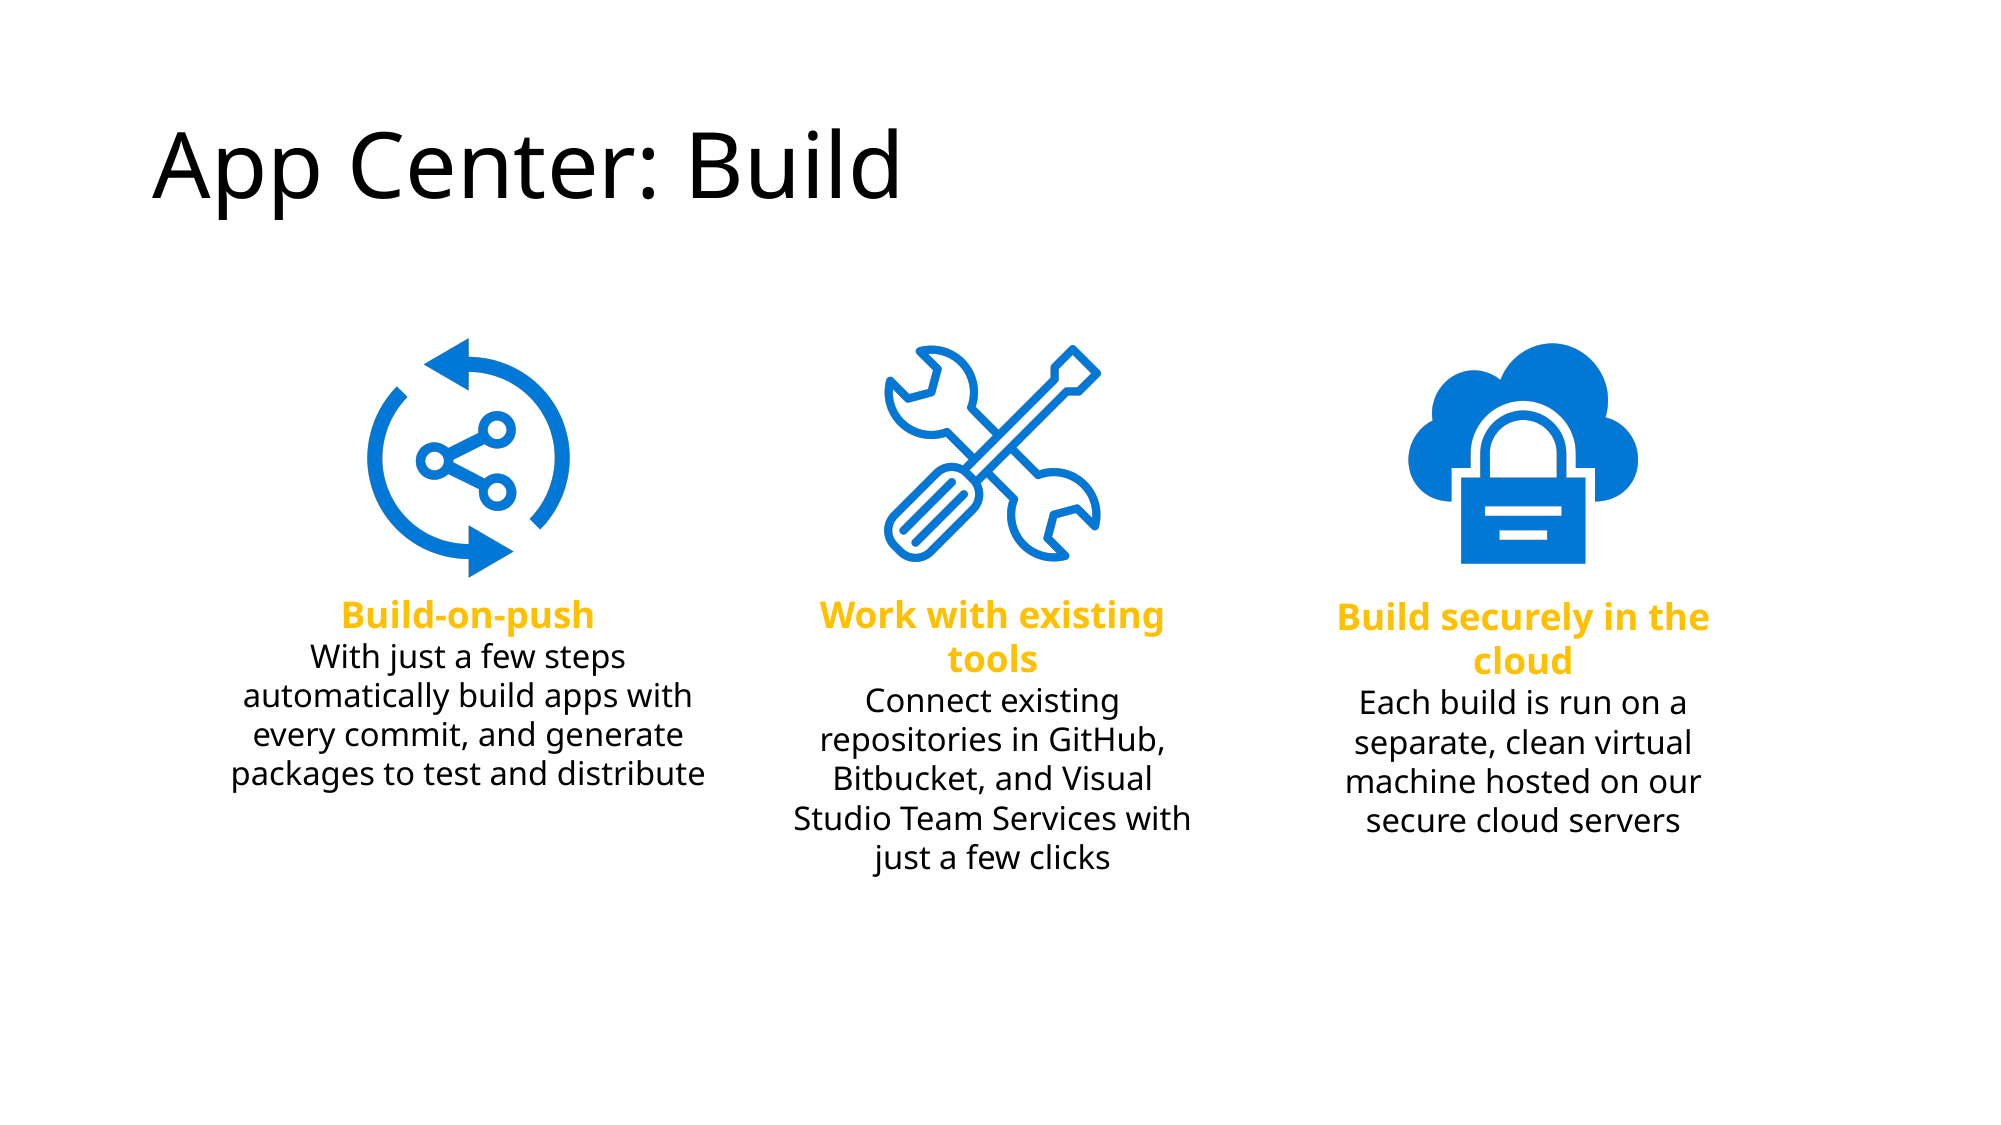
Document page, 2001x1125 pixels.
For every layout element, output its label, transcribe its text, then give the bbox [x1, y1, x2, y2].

text_box Work with existing tools Connect existing repositories in GitHub, Bitbucket, and Visual Studio Team Services with just a few clicks [765, 583, 1221, 883]
picture [884, 345, 1101, 562]
picture [367, 338, 570, 578]
picture [1408, 343, 1638, 564]
text_box Build securely in the cloud Each build is run on a separate, clean virtual machine hosted on our secure cloud servers [1276, 586, 1770, 847]
title App Center: Build [137, 59, 1863, 278]
text_box Build-on-push With just a few steps automatically build apps with every commit, and generate packages to test and distribute [208, 583, 728, 800]
